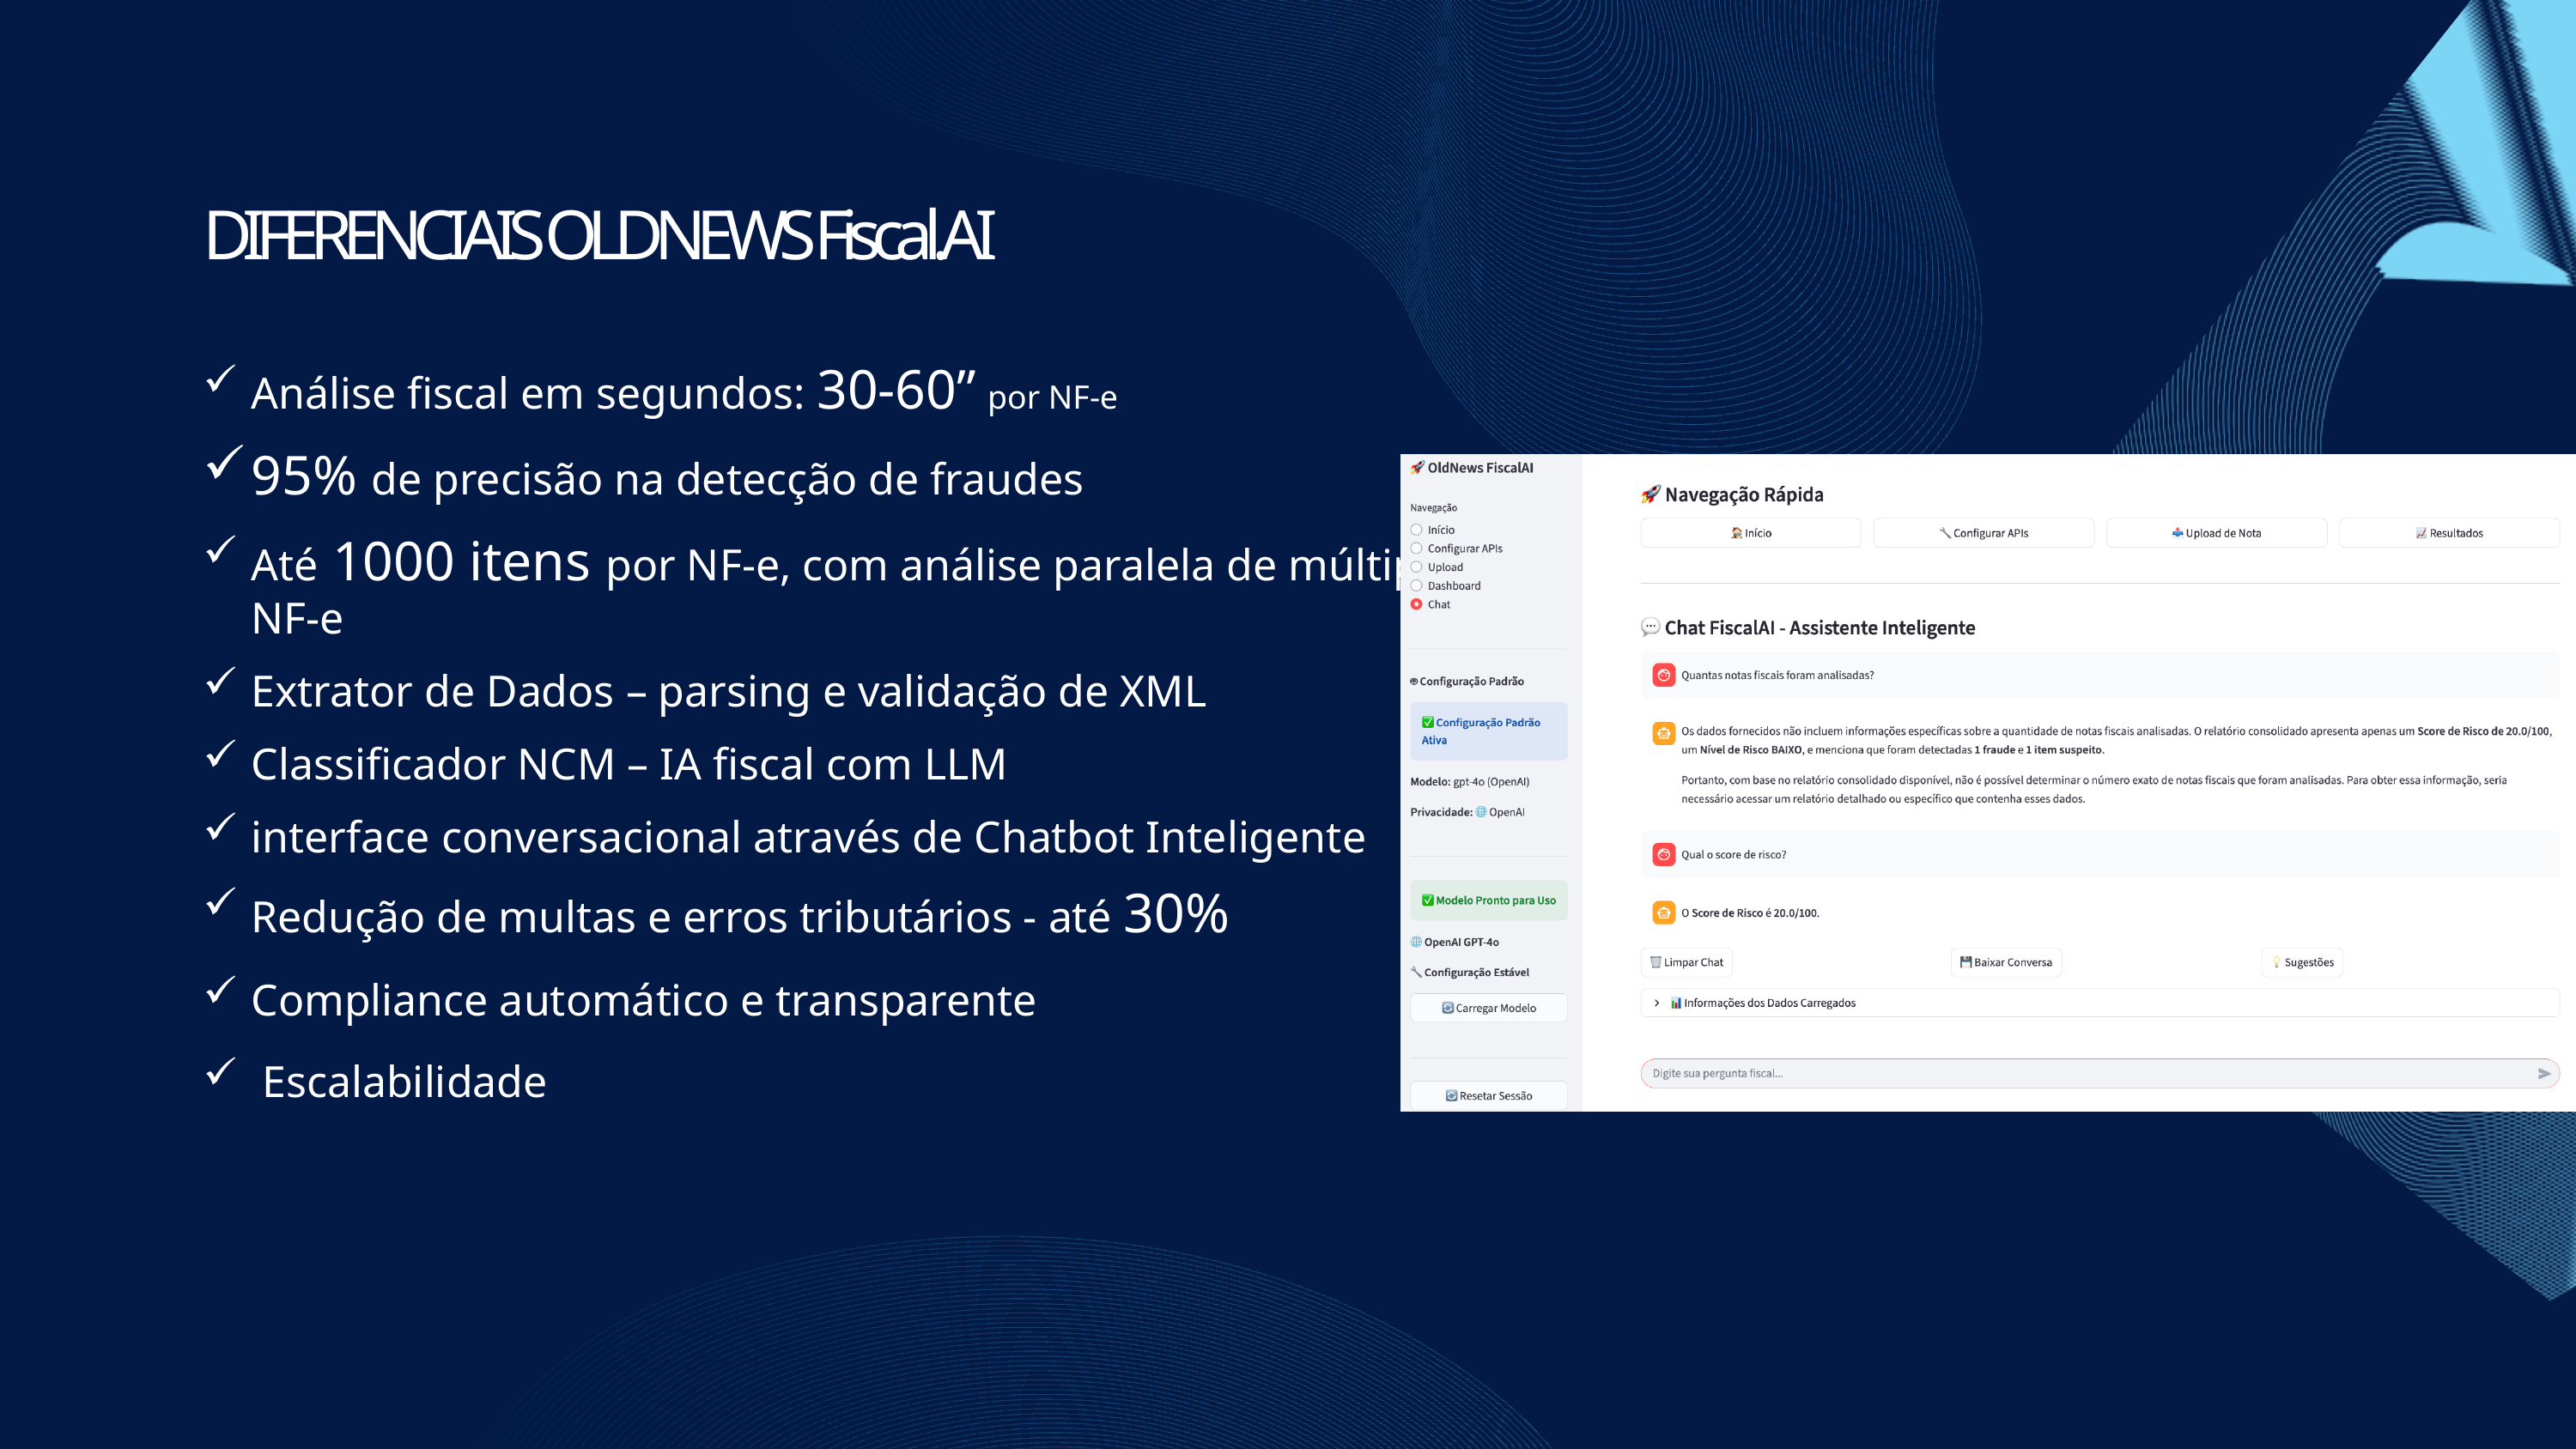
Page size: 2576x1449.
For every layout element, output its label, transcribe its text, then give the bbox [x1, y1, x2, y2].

text_box [2111, 0, 2576, 453]
text_box DIFERENCIAIS OLDNEWS Fiscal.AI [203, 173, 1637, 274]
text_box [2318, 1117, 2576, 1322]
picture [1400, 454, 2576, 1112]
text_box Análise fiscal em segundos: 30-60” por NF-e 95% de precisão na detecção de fraudes Até 1000 itens por NF-e, com análise paralela de múltiplas NF-e Extrator de Dados – parsing e validação de XML Classificador NCM – IA fiscal com LLM interface conversacional através de Chatbot Inteligente Redução de multas e erros tributários - até 30% Compliance automático e transparente Escalabilidade [203, 359, 1481, 1188]
text_box [408, 1228, 1637, 1449]
text_box [762, 0, 1990, 452]
